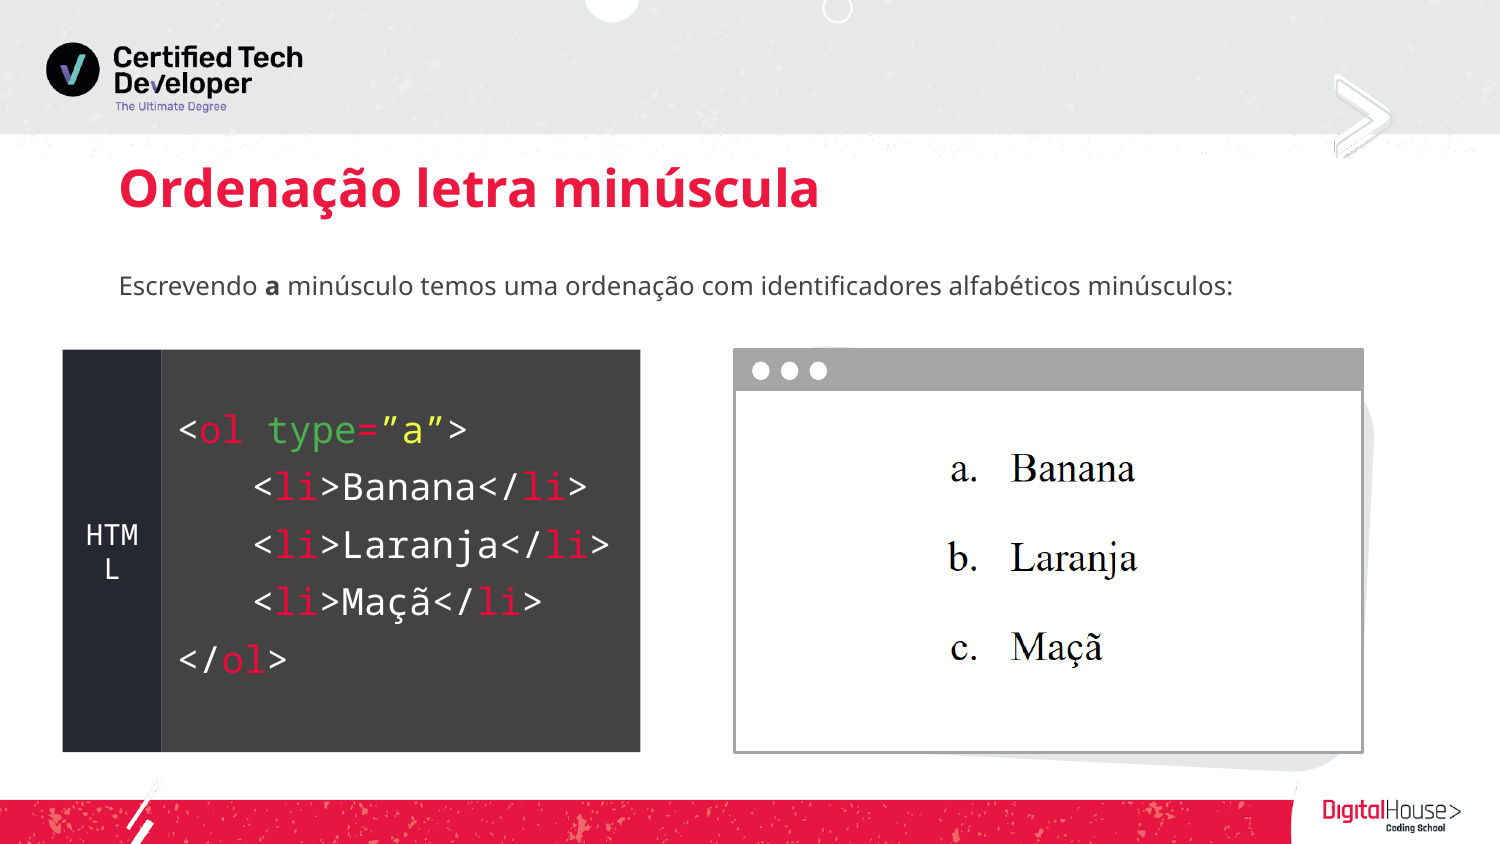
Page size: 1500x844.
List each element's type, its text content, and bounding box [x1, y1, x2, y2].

text_box Ordenação letra minúscula [103, 147, 1297, 250]
picture [0, 780, 1500, 844]
text_box [734, 349, 1363, 391]
text_box [734, 391, 1363, 753]
text_box [1363, 399, 1375, 669]
picture [0, 0, 1500, 158]
text_box [780, 361, 799, 381]
text_box [809, 361, 828, 381]
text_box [62, 349, 641, 753]
subtitle Escrevendo a minúsculo temos uma ordenação com identificadores alfabéticos minúsculos: [103, 250, 1376, 338]
text_box [905, 753, 1341, 772]
picture [870, 402, 1227, 745]
text_box [752, 361, 770, 381]
